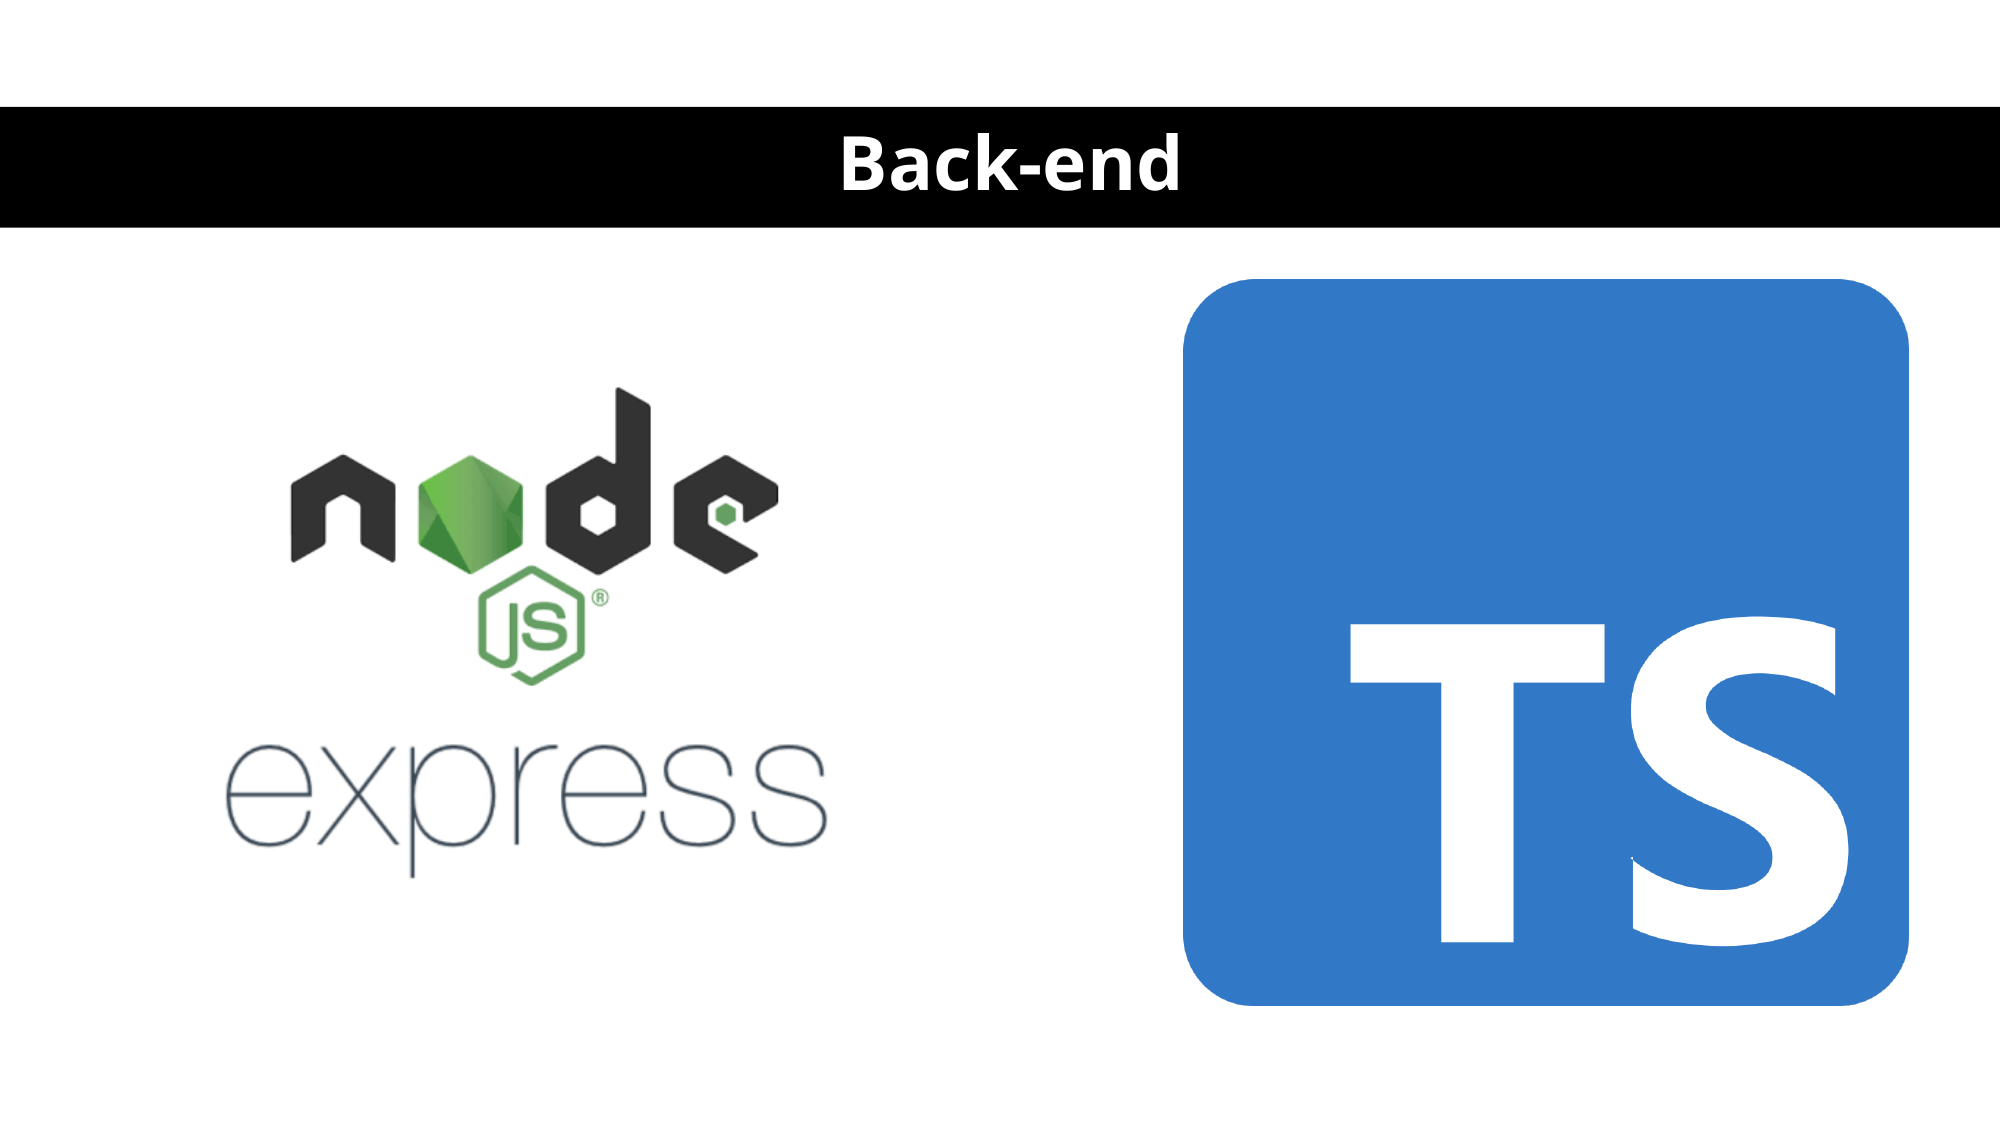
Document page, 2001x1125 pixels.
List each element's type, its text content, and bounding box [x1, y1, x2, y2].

title Back-end [91, 105, 1931, 228]
text_box [0, 106, 91, 228]
text_box [1931, 106, 2000, 228]
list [12, 332, 1077, 954]
picture [1182, 279, 1909, 1006]
